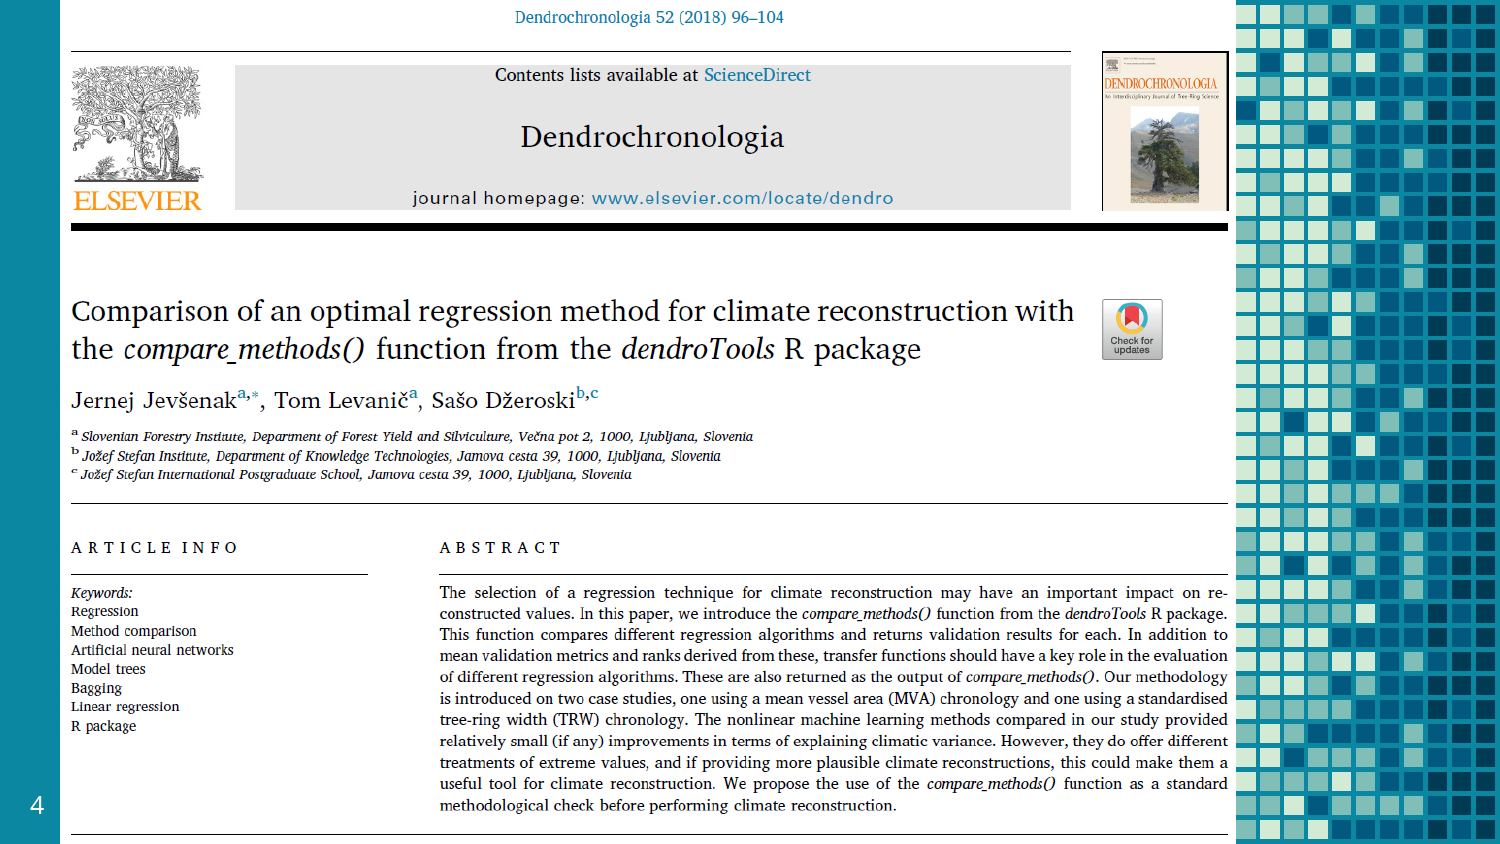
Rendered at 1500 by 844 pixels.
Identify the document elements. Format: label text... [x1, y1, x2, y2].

slide_number 4 [15, 774, 54, 839]
picture [59, 0, 1236, 844]
